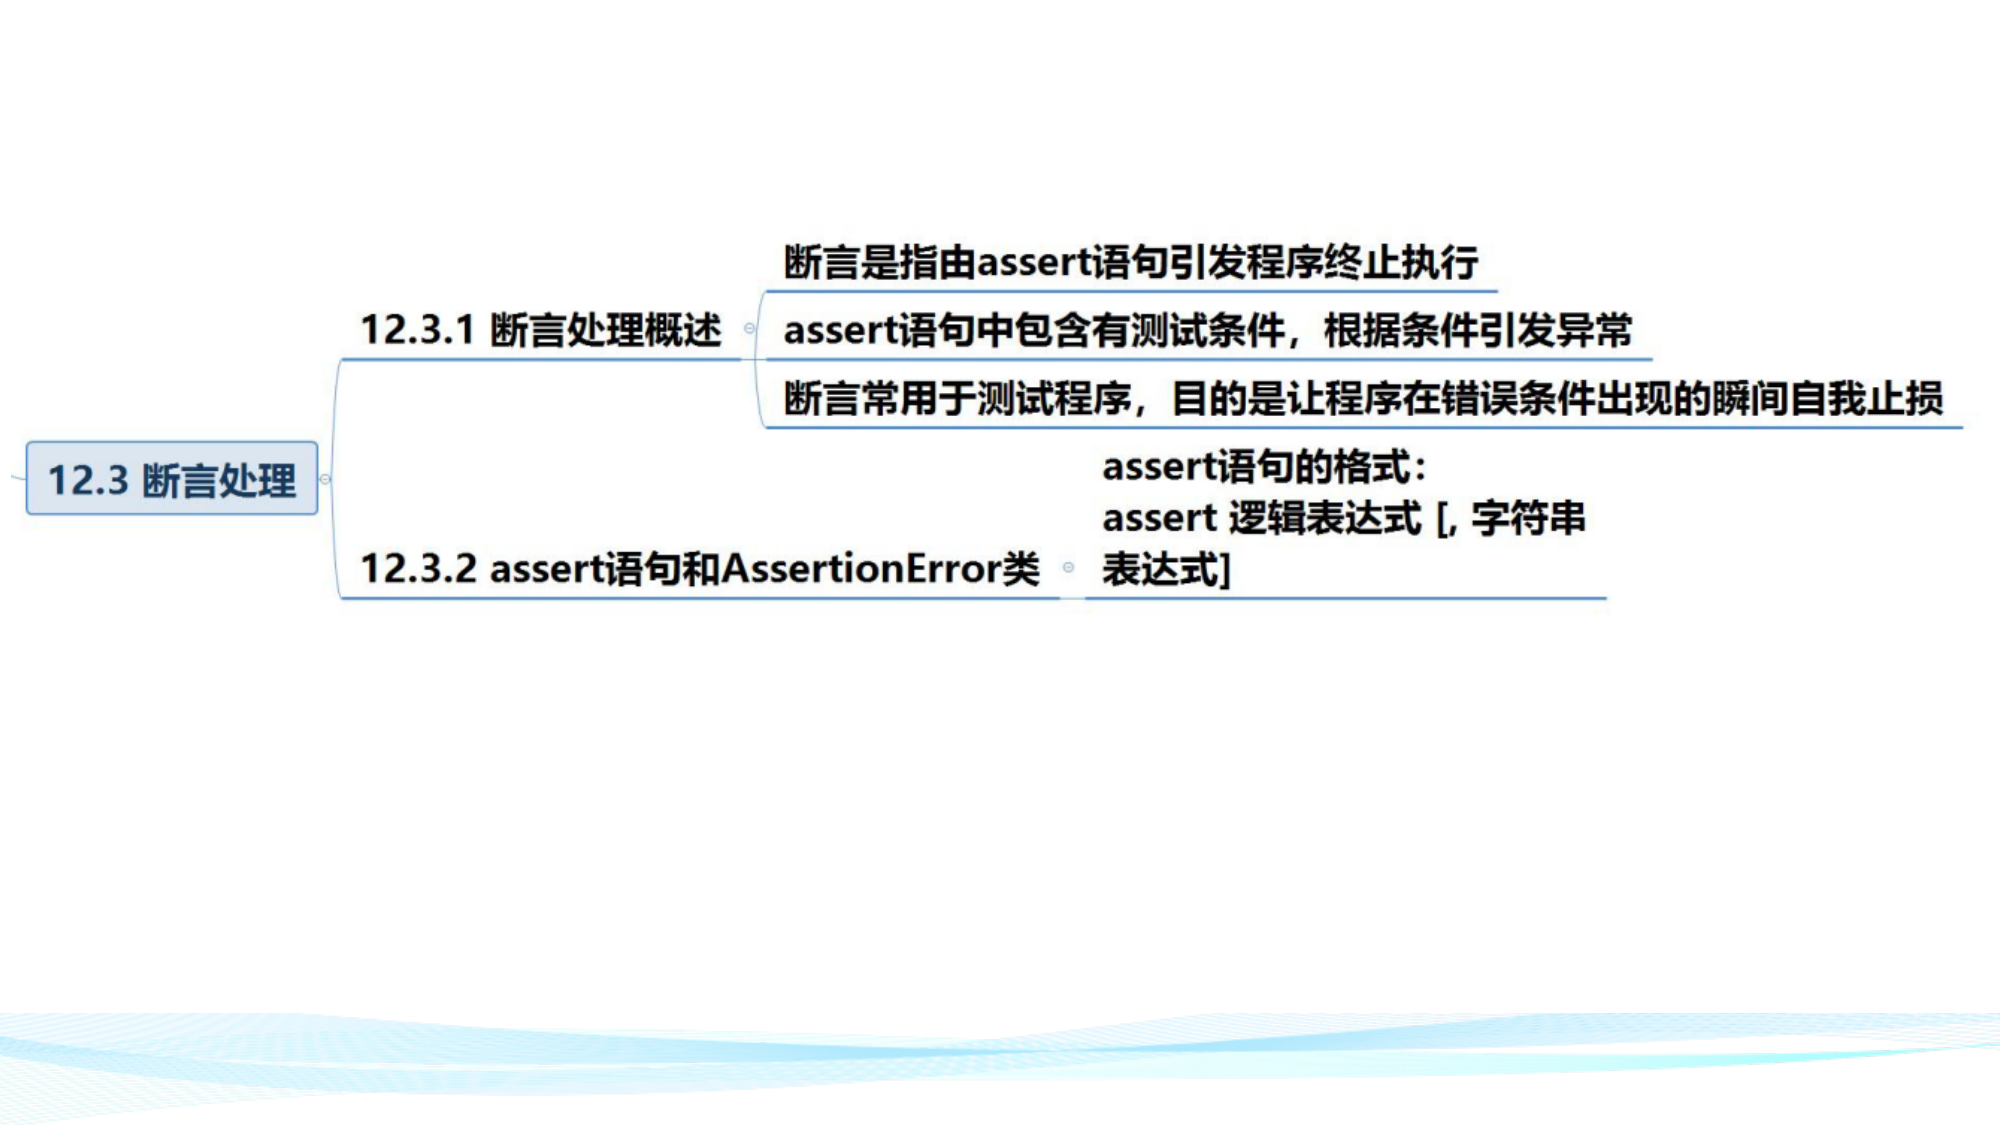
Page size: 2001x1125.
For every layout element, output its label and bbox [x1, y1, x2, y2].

picture [0, 1013, 2000, 1125]
list [11, 217, 2000, 615]
